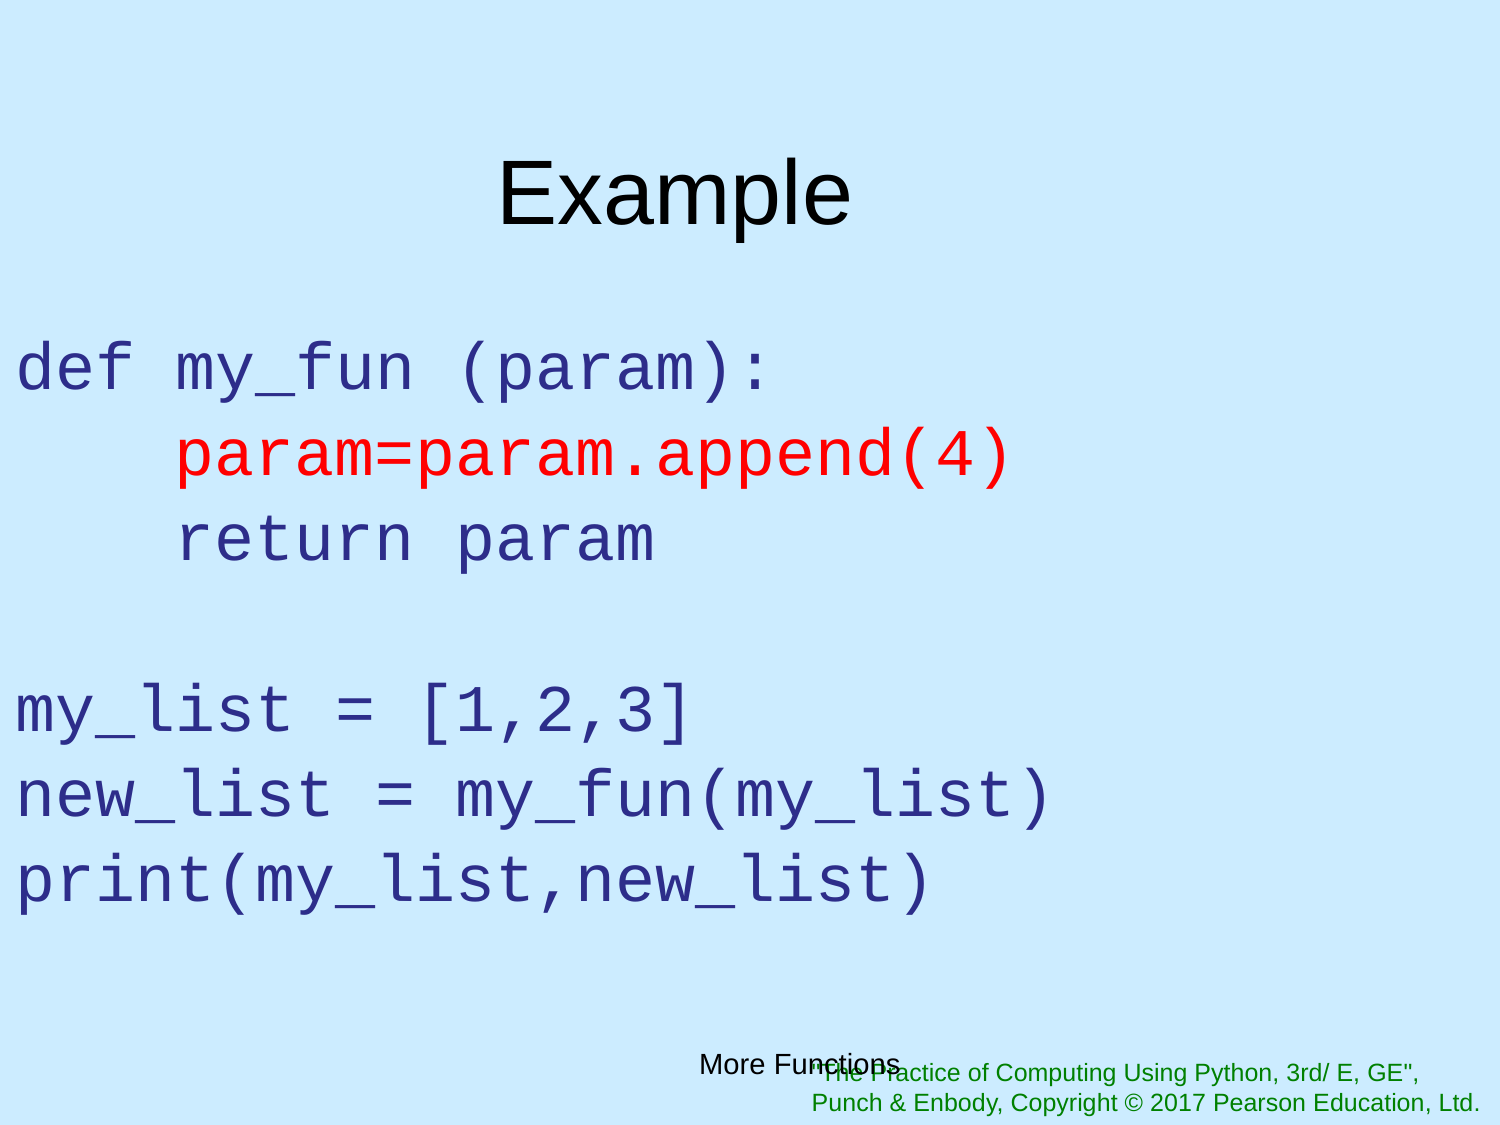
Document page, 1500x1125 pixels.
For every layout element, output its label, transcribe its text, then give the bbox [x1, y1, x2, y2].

text_box More Functions [587, 1012, 1013, 1088]
title Example [0, 75, 1350, 300]
list def my_fun (param): param=param.append(4) return param my_list = [1,2,3] new_list = my_fun(my_list) print(my_list,new_list) [0, 324, 1350, 963]
